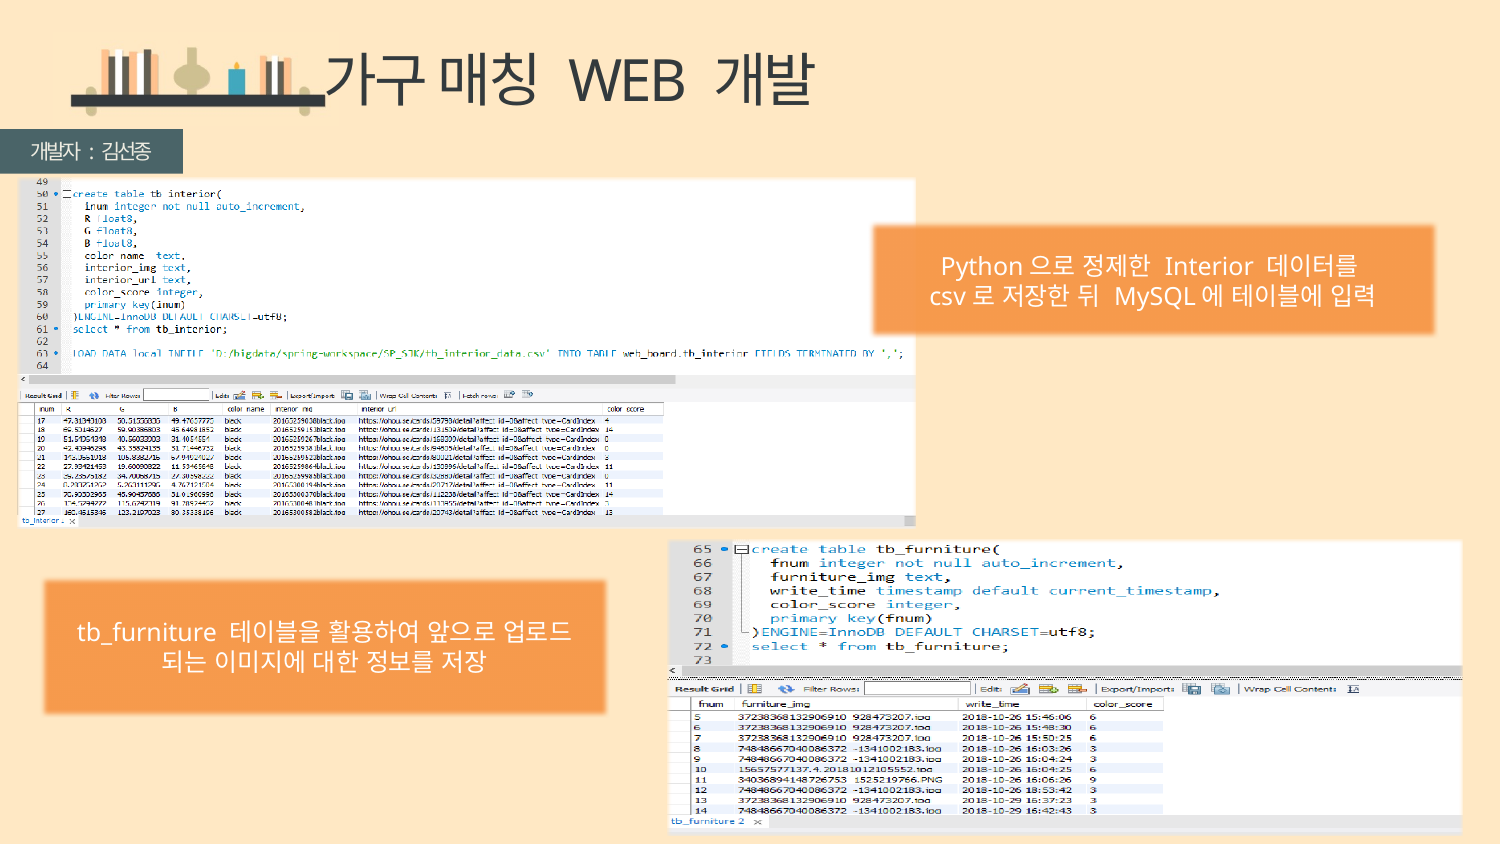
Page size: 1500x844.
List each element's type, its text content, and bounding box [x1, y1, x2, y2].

picture [667, 539, 1464, 836]
picture [17, 177, 916, 529]
text_box 개발자 : 김선종 [0, 127, 185, 176]
text_box Python으로 정제한 Interior 데이터를 csv로 저장한 뒤 MySQL에 테이블에 입력 [923, 226, 1433, 334]
picture [52, 31, 340, 126]
text_box tb_furniture 테이블을 활용하여 앞으로 업로드 되는 이미지에 대한 정보를 저장 [46, 582, 603, 712]
text_box 가구 매칭 WEB 개발 [342, 35, 832, 121]
